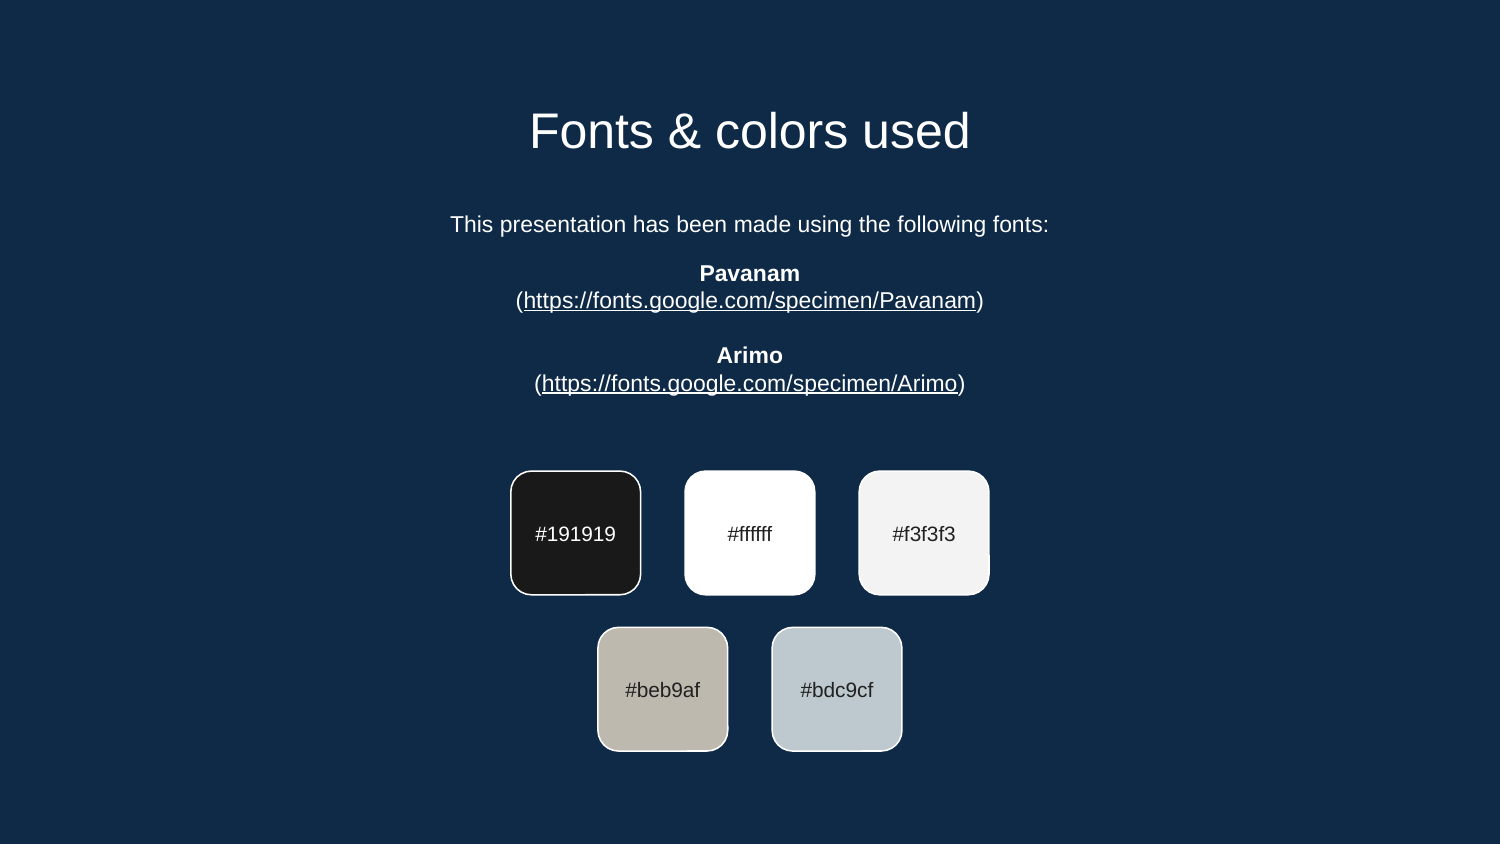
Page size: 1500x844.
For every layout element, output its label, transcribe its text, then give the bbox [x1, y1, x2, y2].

text_box #beb9af [597, 653, 728, 726]
text_box [859, 569, 989, 595]
text_box [597, 726, 728, 752]
text_box #bdc9cf [772, 653, 902, 726]
text_box [510, 569, 641, 595]
text_box #ffffff [685, 496, 815, 569]
text_box [685, 471, 815, 496]
title Fonts & colors used [117, 83, 1383, 163]
text_box [859, 471, 989, 496]
text_box [597, 627, 728, 653]
text_box #191919 [510, 496, 641, 569]
text_box This presentation has been made using the following fonts: Pavanam (https://fonts.google.com/specimen/Pavanam) Arimo (https://fonts.google.com/specimen/Arimo) [117, 194, 1383, 429]
text_box [772, 627, 902, 653]
text_box [685, 569, 815, 595]
text_box #f3f3f3 [859, 496, 989, 569]
text_box [510, 471, 641, 496]
text_box [772, 726, 902, 752]
